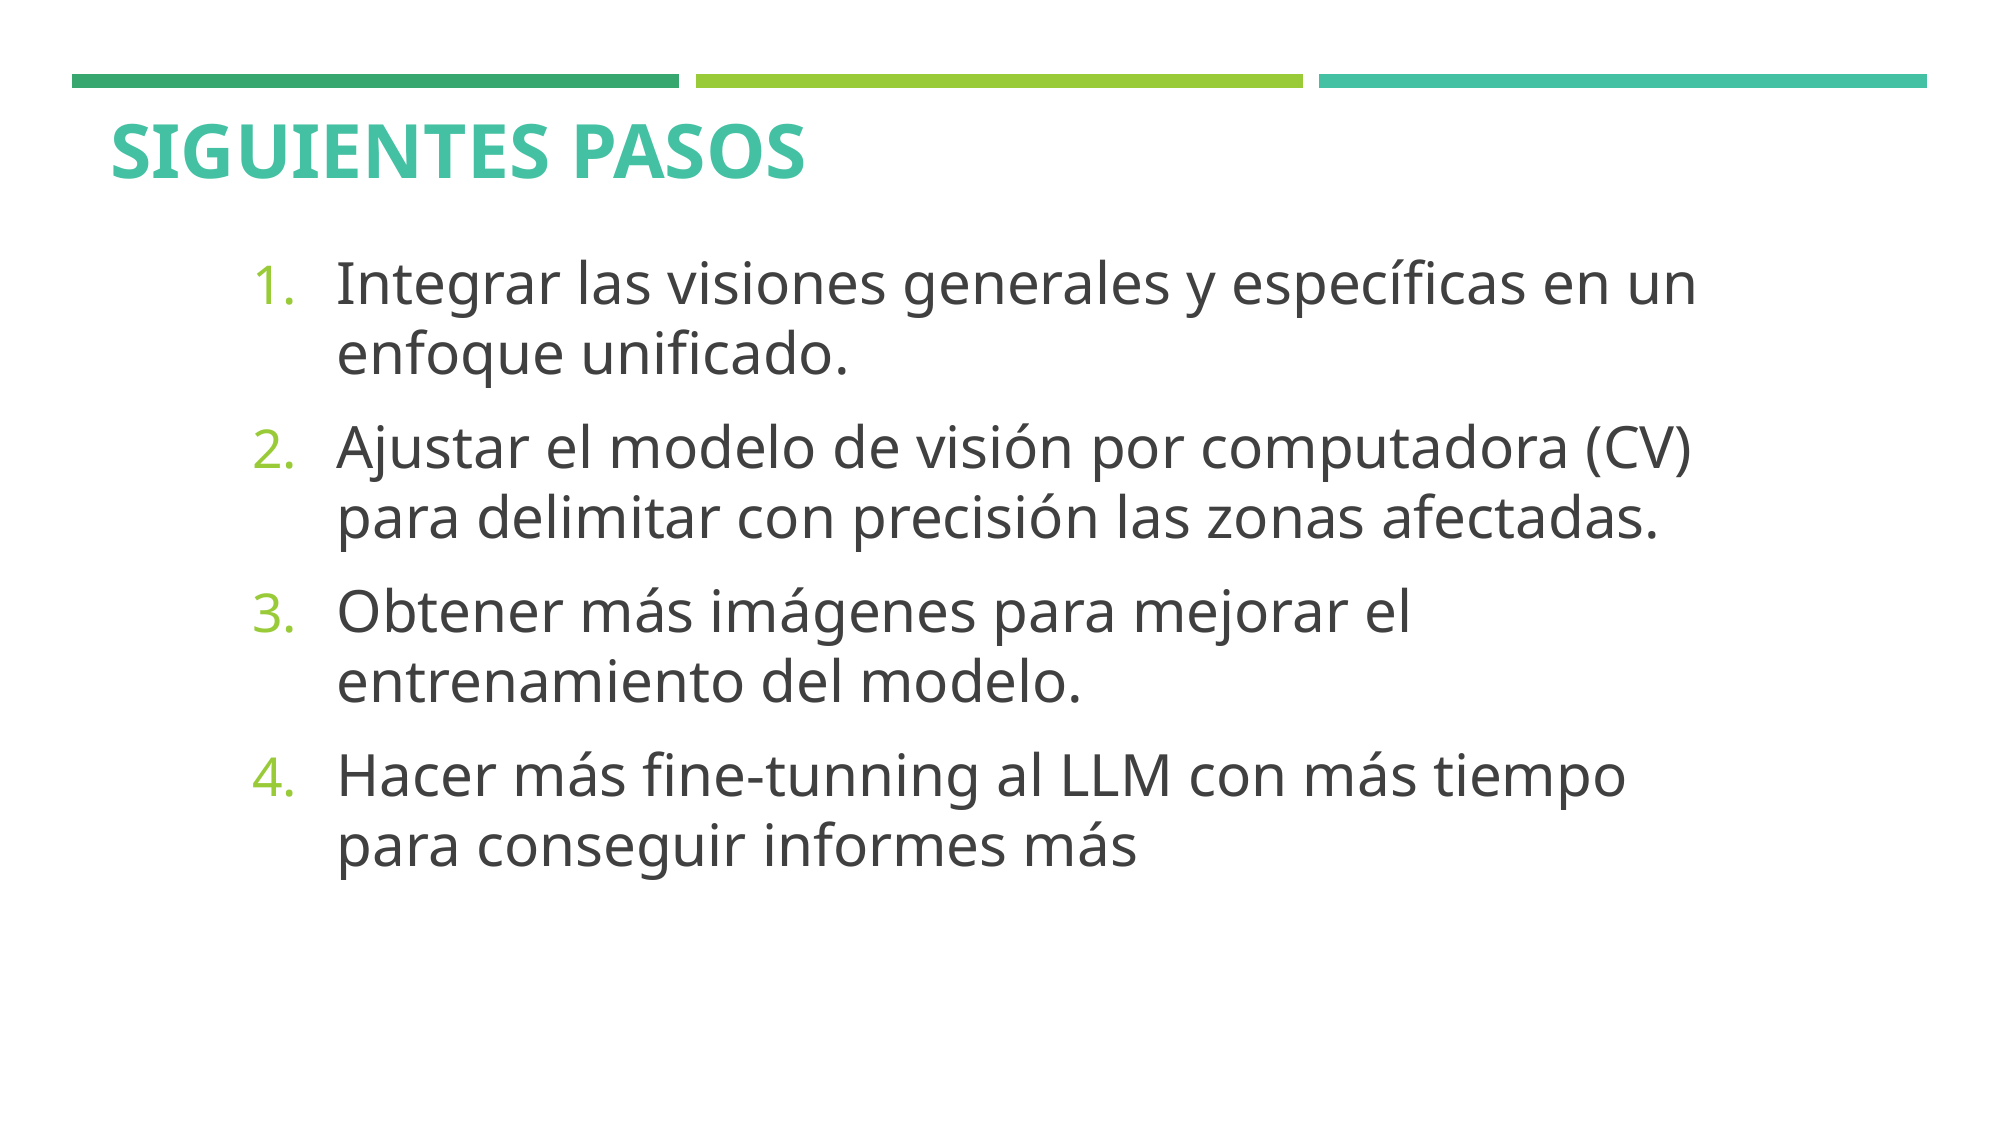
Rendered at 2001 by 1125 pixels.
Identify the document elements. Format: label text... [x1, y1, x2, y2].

title Siguientes pasos [95, 89, 1905, 202]
list Integrar las visiones generales y específicas en un enfoque unificado. Ajustar el modelo de visión por computadora (CV) para delimitar con precisión las zonas afectadas. Obtener más imágenes para mejorar el entrenamiento del modelo. Hacer más fine-tunning al LLM con más tiempo para conseguir informes más [237, 284, 1764, 840]
